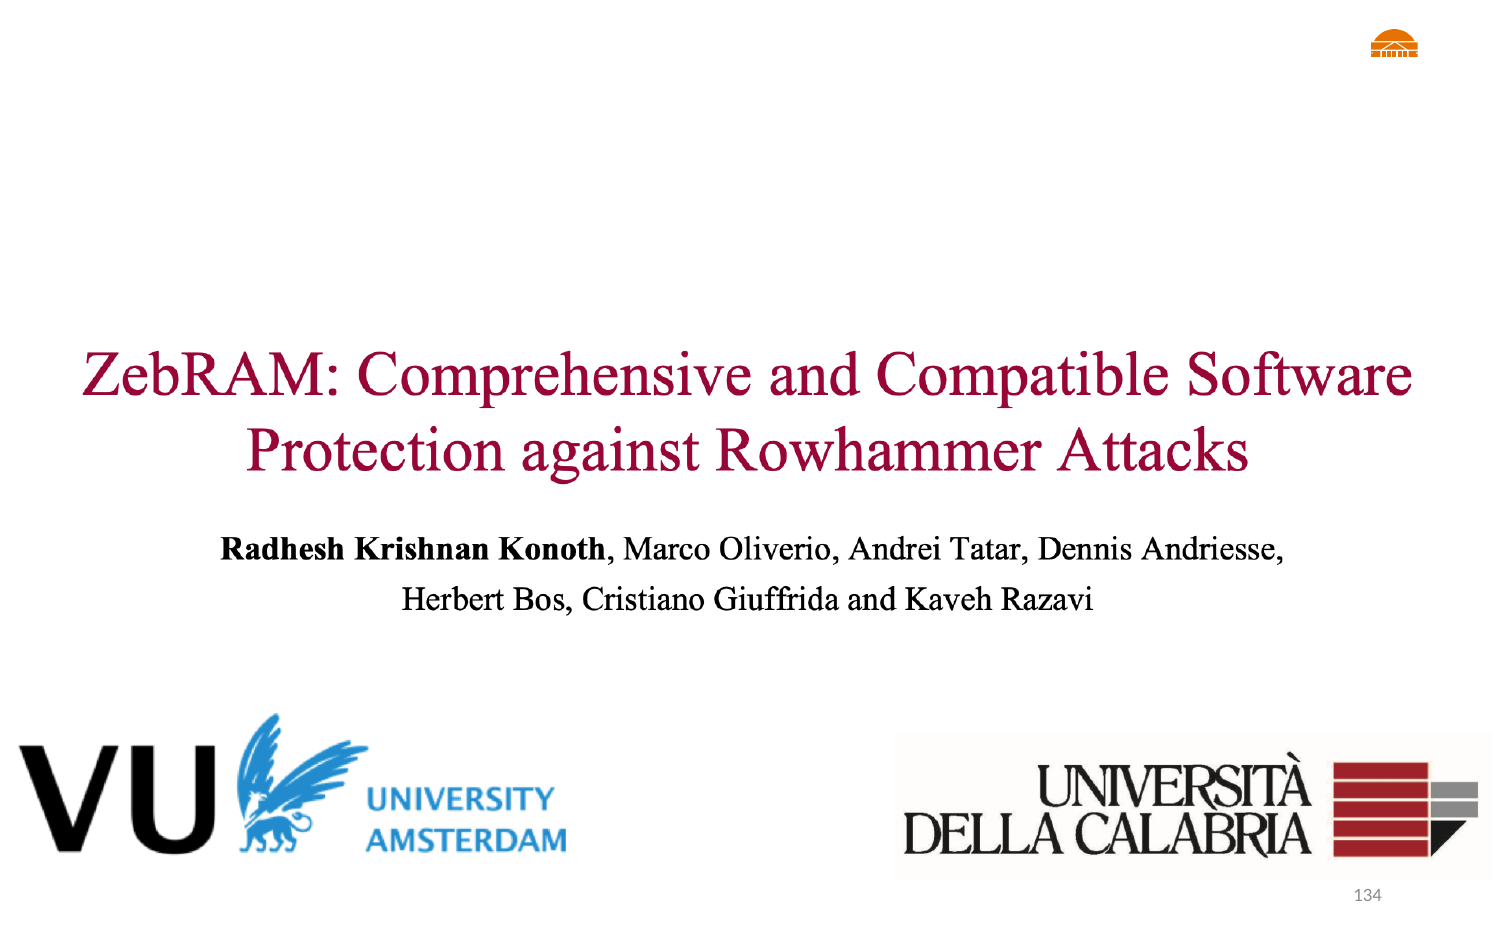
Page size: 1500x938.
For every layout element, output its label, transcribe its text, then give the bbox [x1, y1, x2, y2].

slide_number 134 [1059, 880, 1397, 919]
picture [0, 57, 1500, 880]
